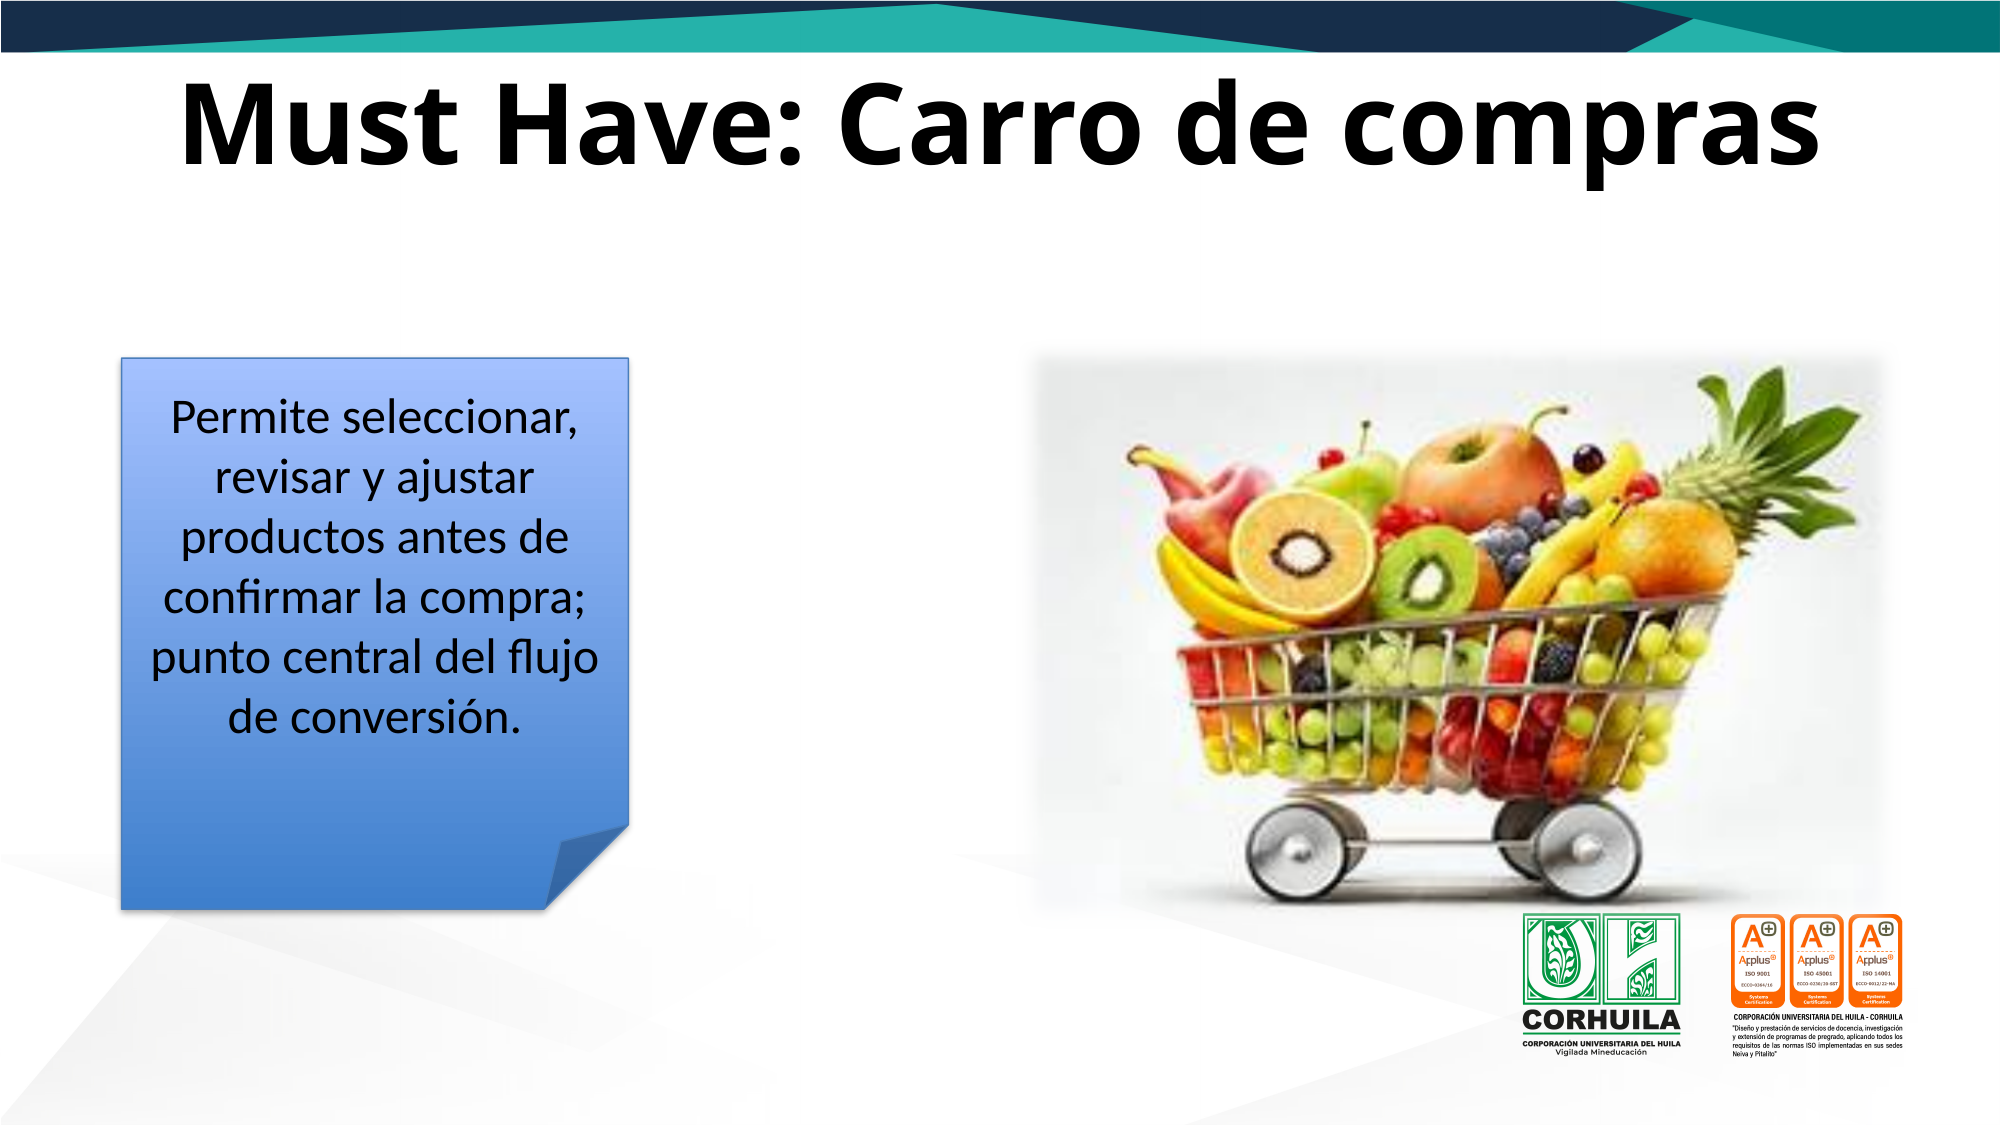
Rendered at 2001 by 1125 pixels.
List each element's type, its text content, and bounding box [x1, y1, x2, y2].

text_box Must Have: Carro de compras [99, 45, 1901, 233]
picture [0, 0, 2000, 1125]
text_box Permite seleccionar, revisar y ajustar productos antes de confirmar la compra; punto central del flujo de conversión. [120, 357, 630, 910]
